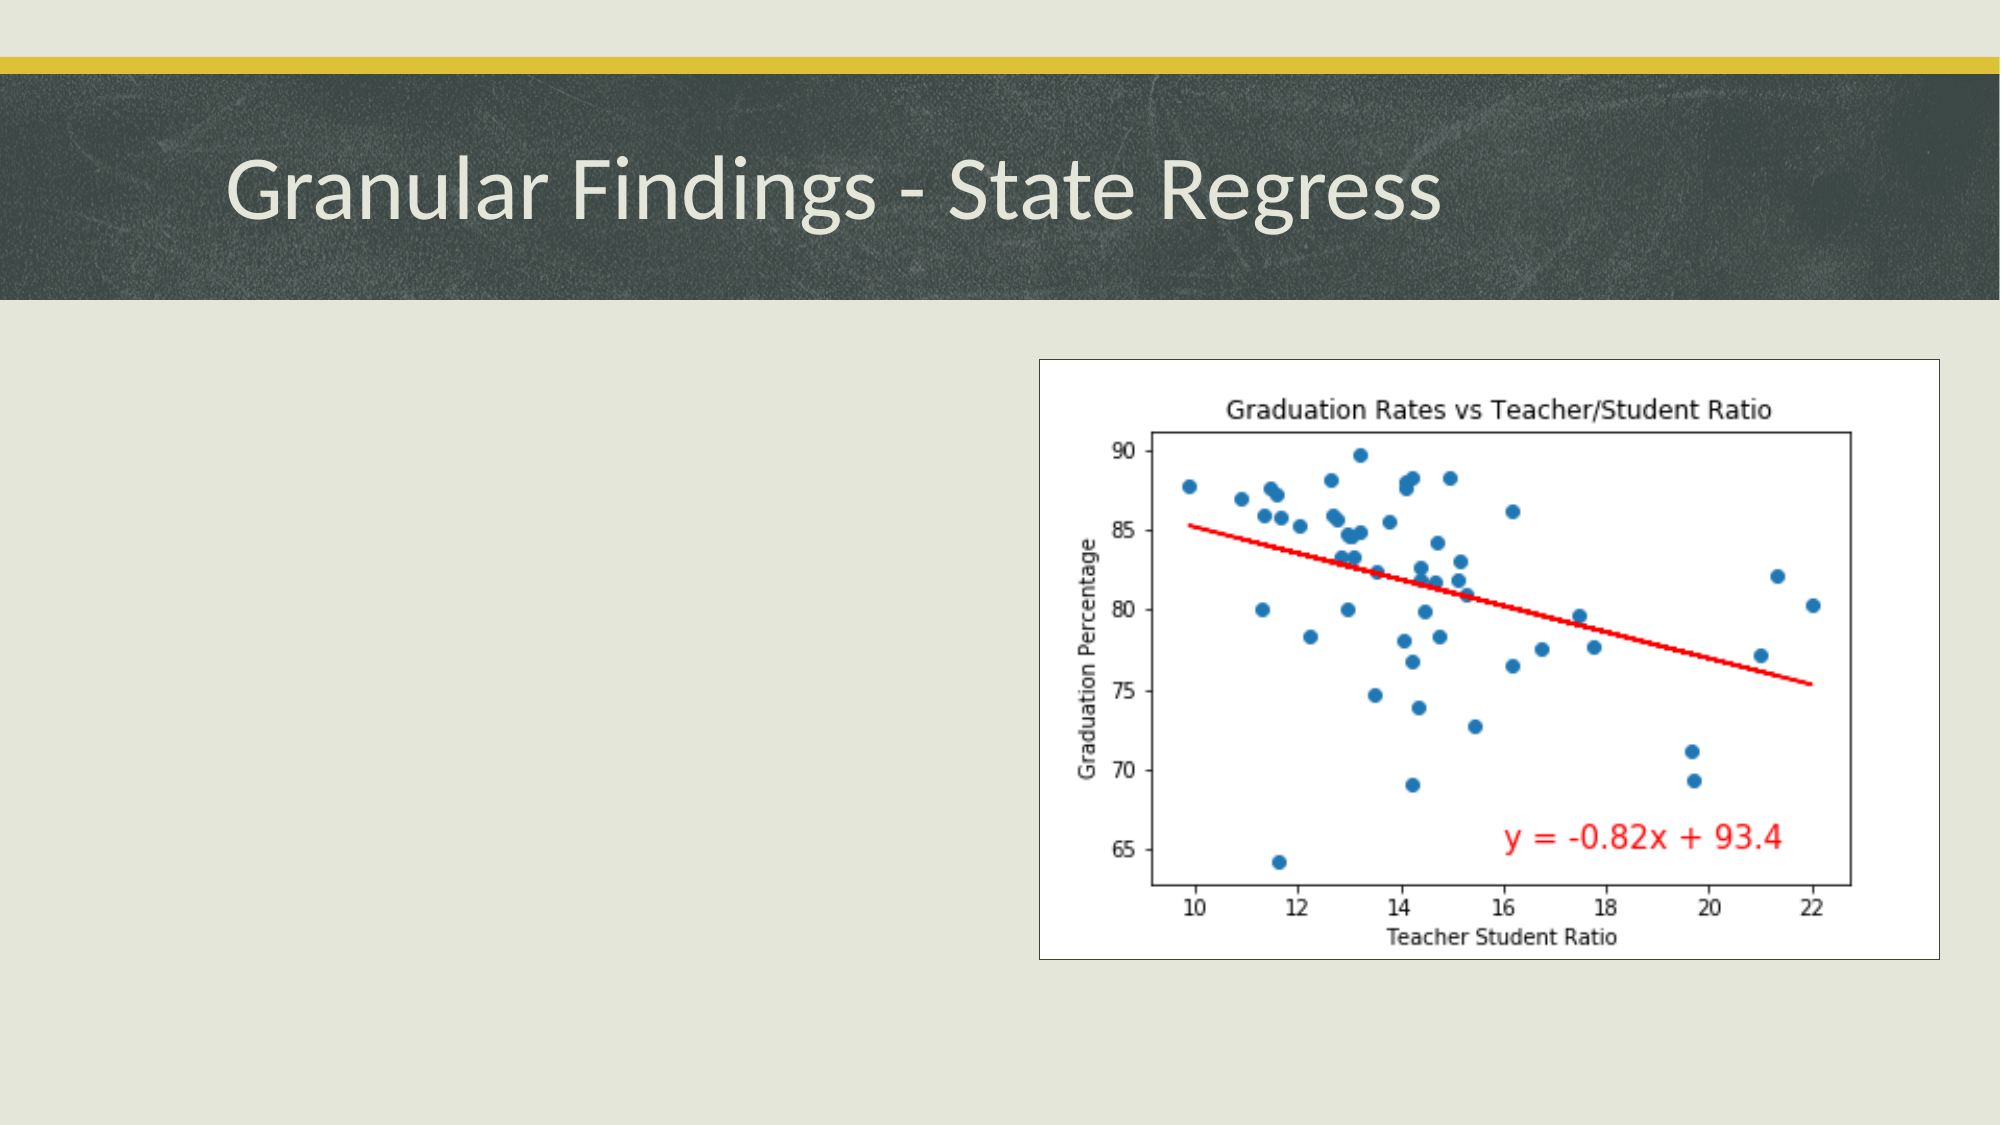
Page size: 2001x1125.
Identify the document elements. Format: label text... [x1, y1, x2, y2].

picture [1038, 359, 1940, 960]
picture [0, 74, 2000, 300]
title Granular Findings - State Regress [210, 76, 1790, 300]
text_box [209, 359, 1790, 1014]
